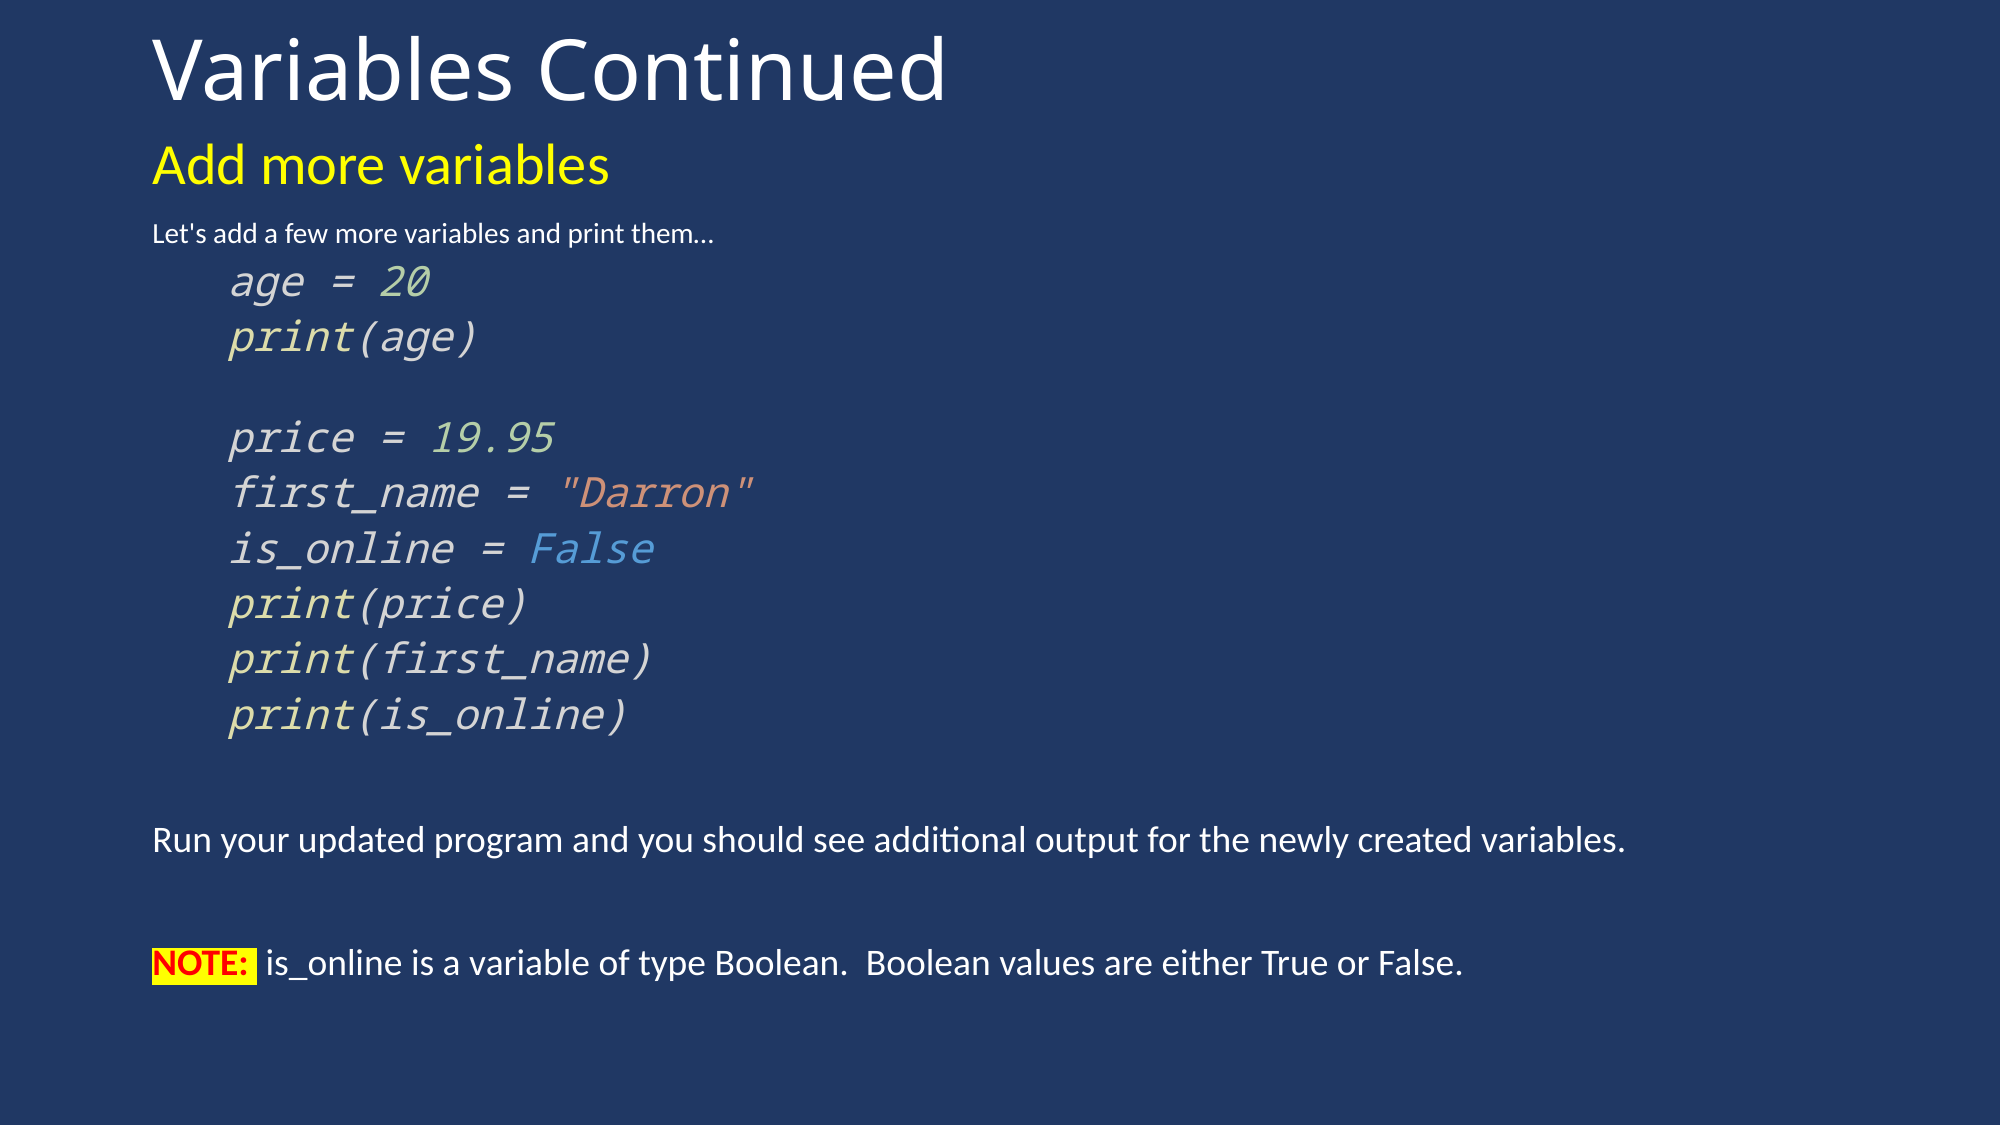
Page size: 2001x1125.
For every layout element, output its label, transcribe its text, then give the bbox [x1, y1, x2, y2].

title Variables Continued [137, 20, 1863, 127]
list Add more variables Let's add a few more variables and print them… age = 20 print(age) price = 19.95 first_name = "Darron" is_online = False print(price) print(first_name) print(is_online) Run your updated program and you should see additional output for the newly created variables. NOTE: is_online is a variable of type Boolean. Boolean values are either True or False. [137, 127, 1863, 1079]
